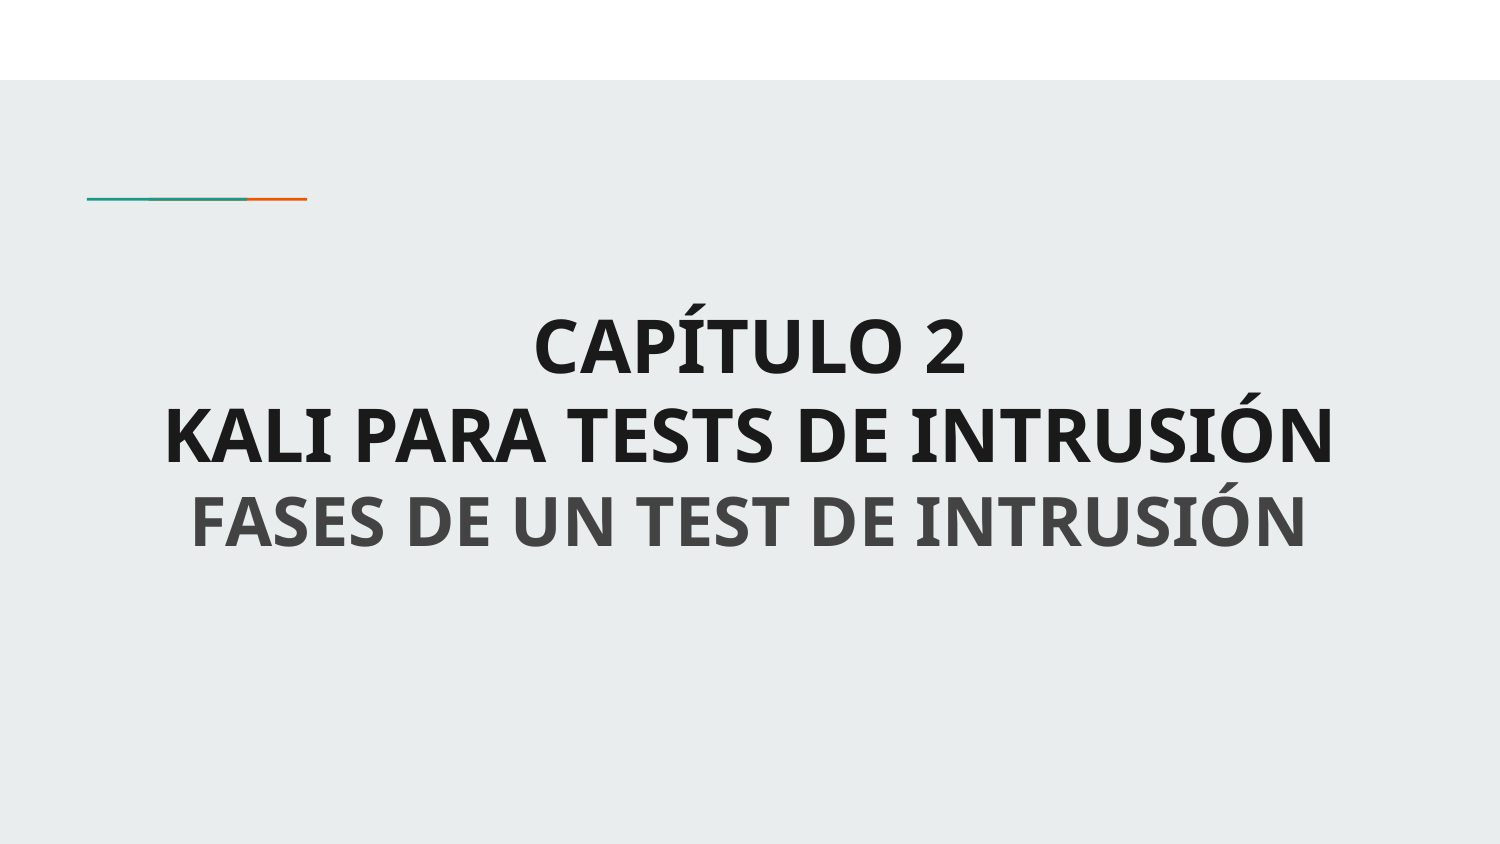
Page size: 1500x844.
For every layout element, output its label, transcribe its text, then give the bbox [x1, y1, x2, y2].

title CAPÍTULO 2 KALI PARA TESTS DE INTRUSIÓN FASES DE UN TEST DE INTRUSIÓN [119, 284, 1381, 687]
